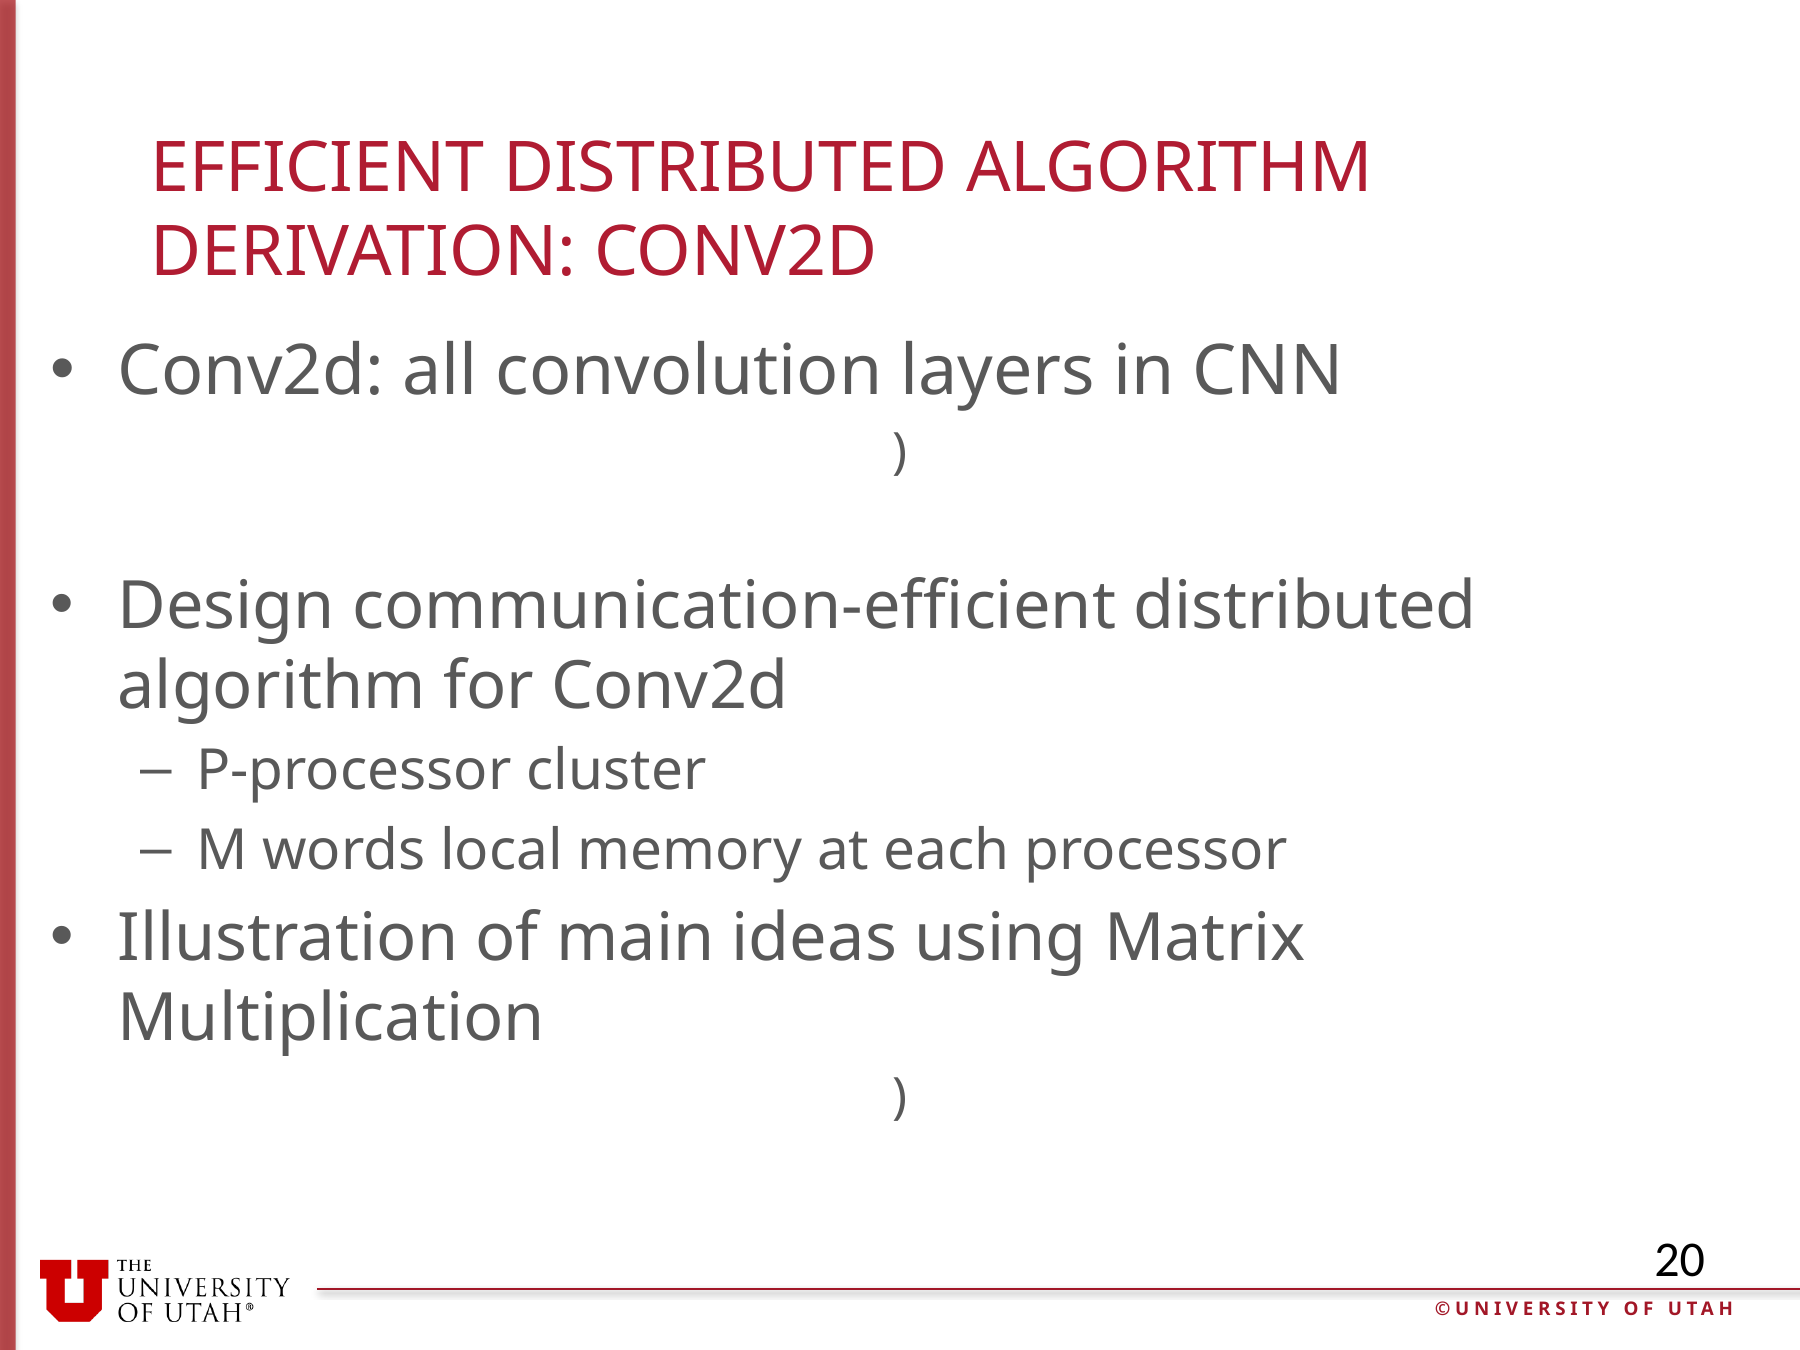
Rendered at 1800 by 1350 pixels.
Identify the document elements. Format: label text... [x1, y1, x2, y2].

picture [40, 1166, 290, 1350]
title Efficient distributed algorithm derivation: conv2d [135, 113, 1710, 223]
